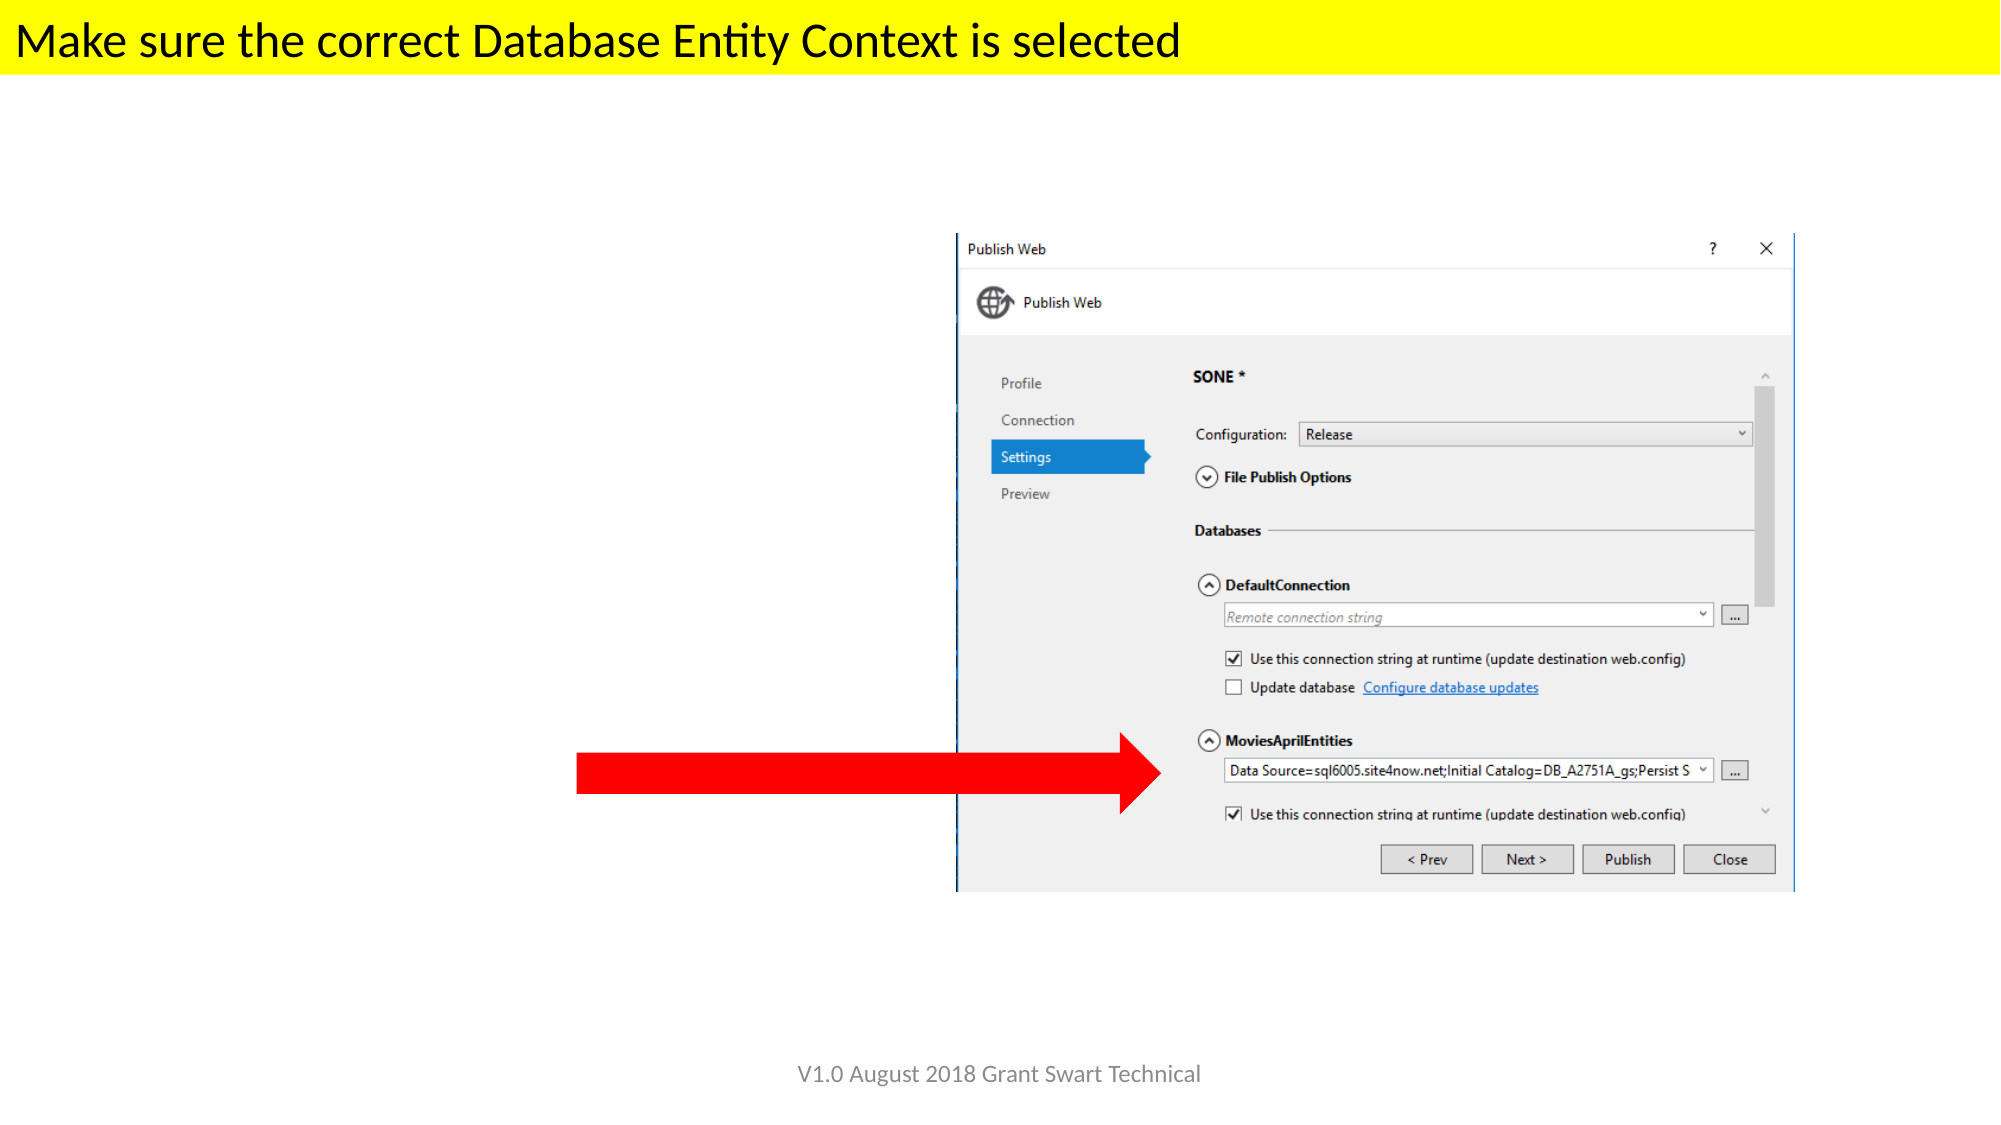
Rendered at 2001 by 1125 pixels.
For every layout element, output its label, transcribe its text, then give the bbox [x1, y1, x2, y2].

text_box [575, 751, 956, 795]
footer V1.0 August 2018 Grant Swart Technical [662, 1042, 1338, 1103]
picture [956, 233, 1795, 892]
text_box Make sure the correct Database Entity Context is selected [0, 0, 2000, 75]
